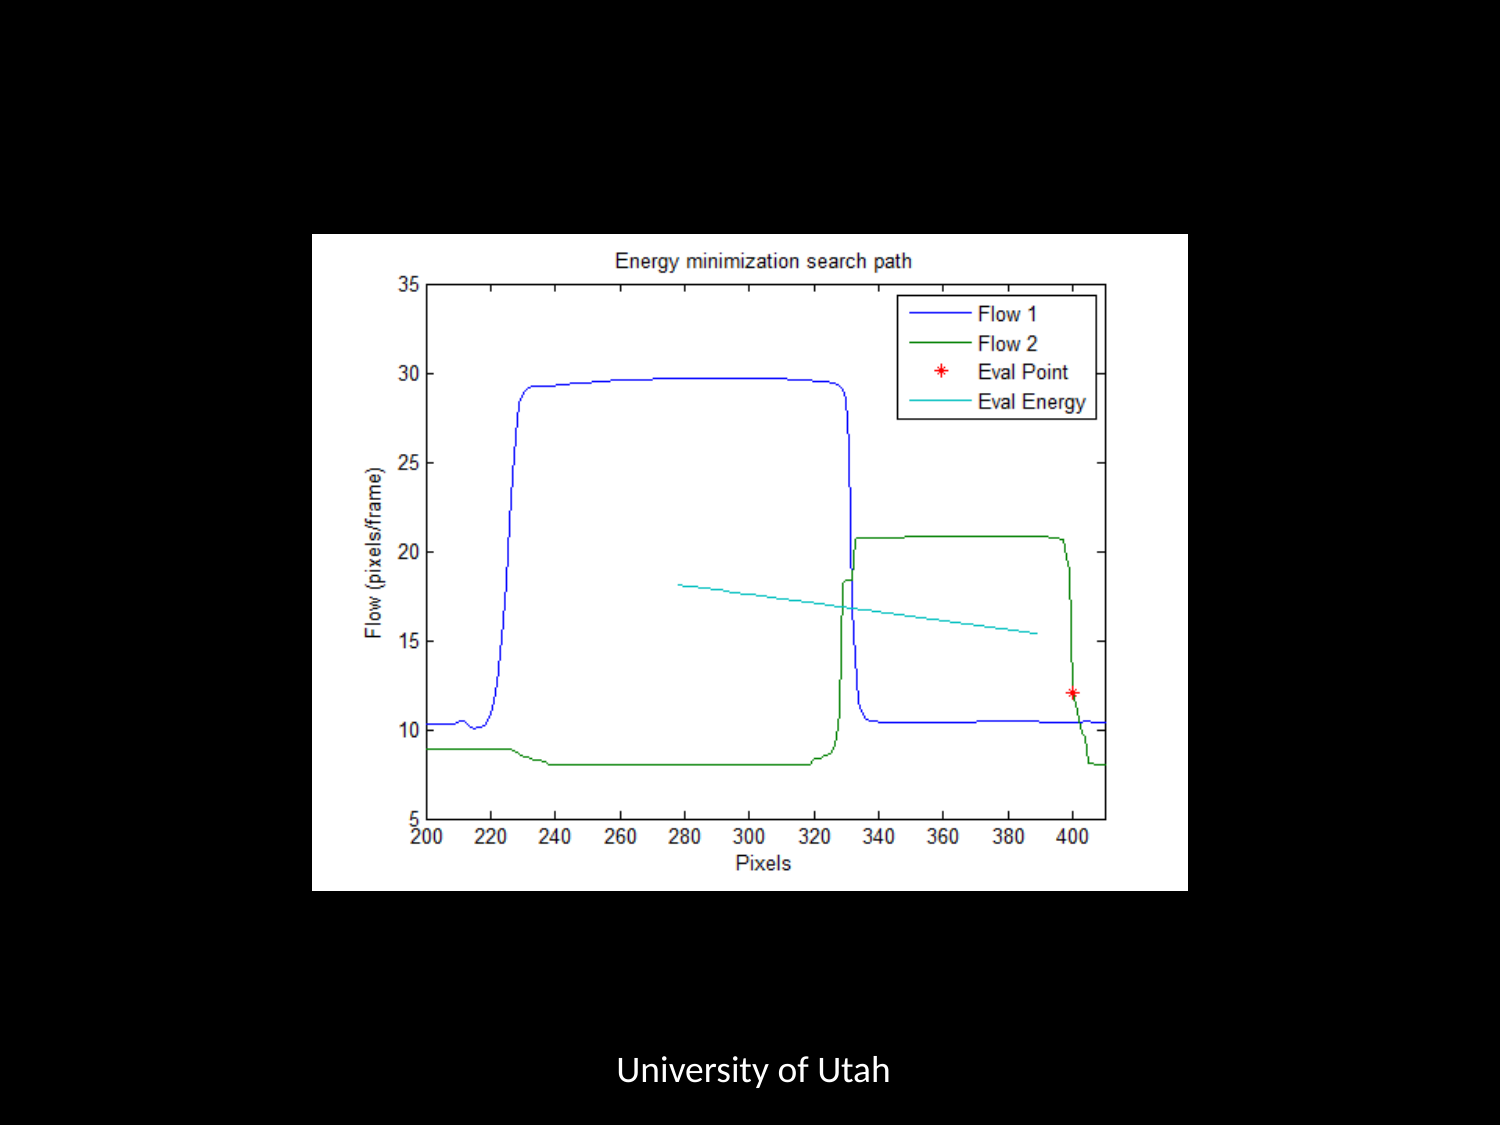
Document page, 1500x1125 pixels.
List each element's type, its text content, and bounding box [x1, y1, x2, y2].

picture [312, 234, 1188, 891]
text_box University of Utah [601, 1037, 907, 1098]
